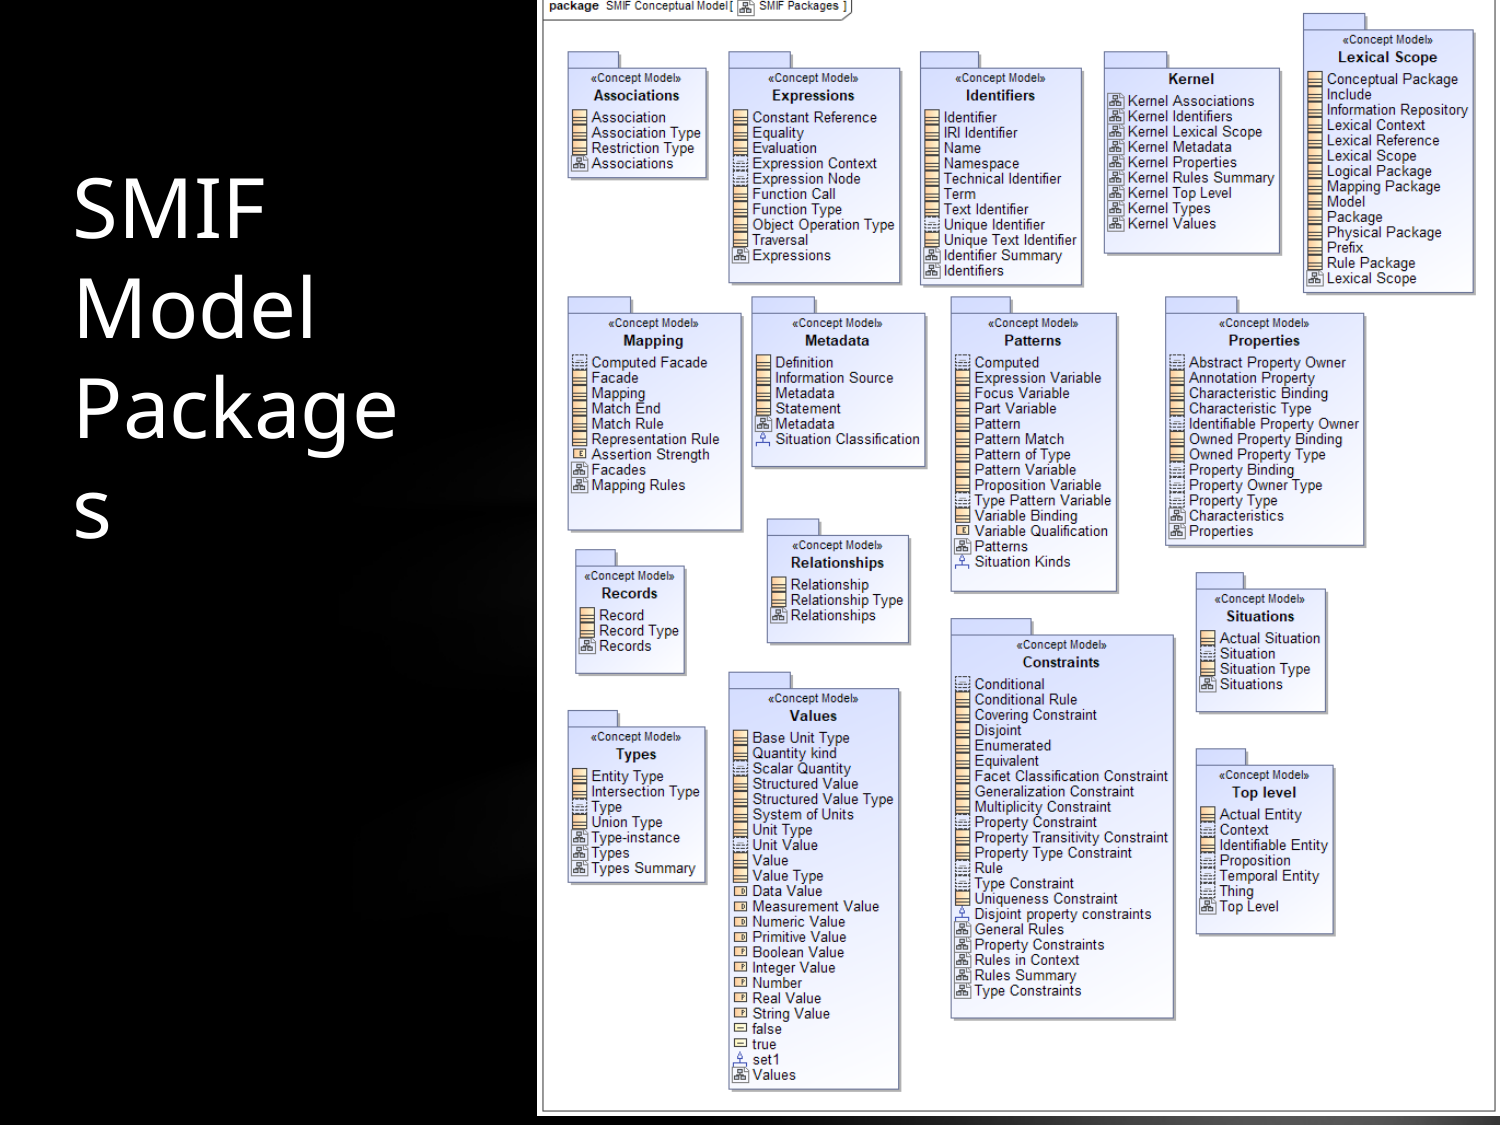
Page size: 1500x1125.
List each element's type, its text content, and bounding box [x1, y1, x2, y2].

title SMIF Model Packages [57, 37, 450, 563]
picture [537, 0, 1500, 1116]
